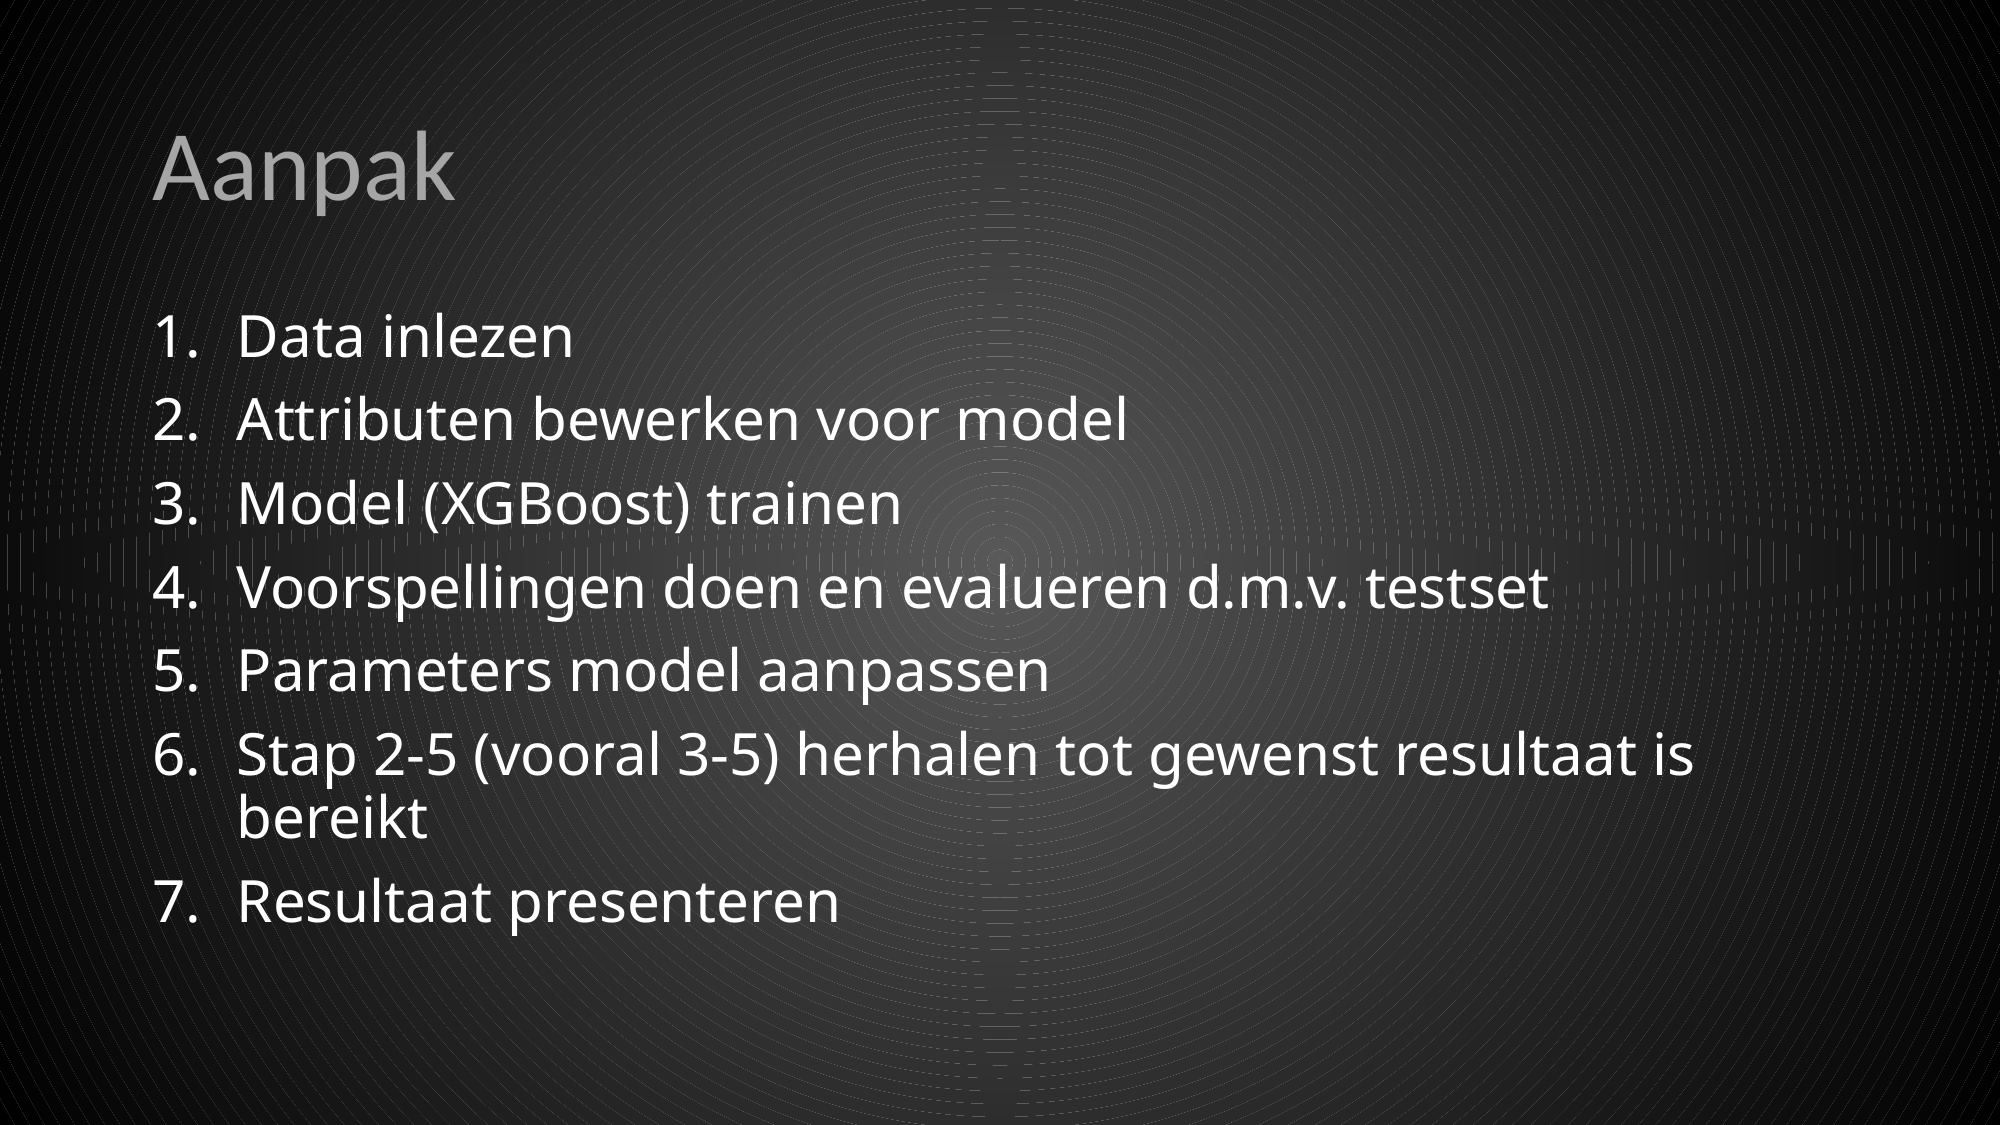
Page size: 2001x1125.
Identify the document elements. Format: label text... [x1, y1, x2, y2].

list Data inlezen Attributen bewerken voor model Model (XGBoost) trainen Voorspellingen doen en evalueren d.m.v. testset Parameters model aanpassen Stap 2-5 (vooral 3-5) herhalen tot gewenst resultaat is bereikt Resultaat presenteren [137, 299, 1863, 1014]
title Aanpak [137, 59, 1863, 278]
